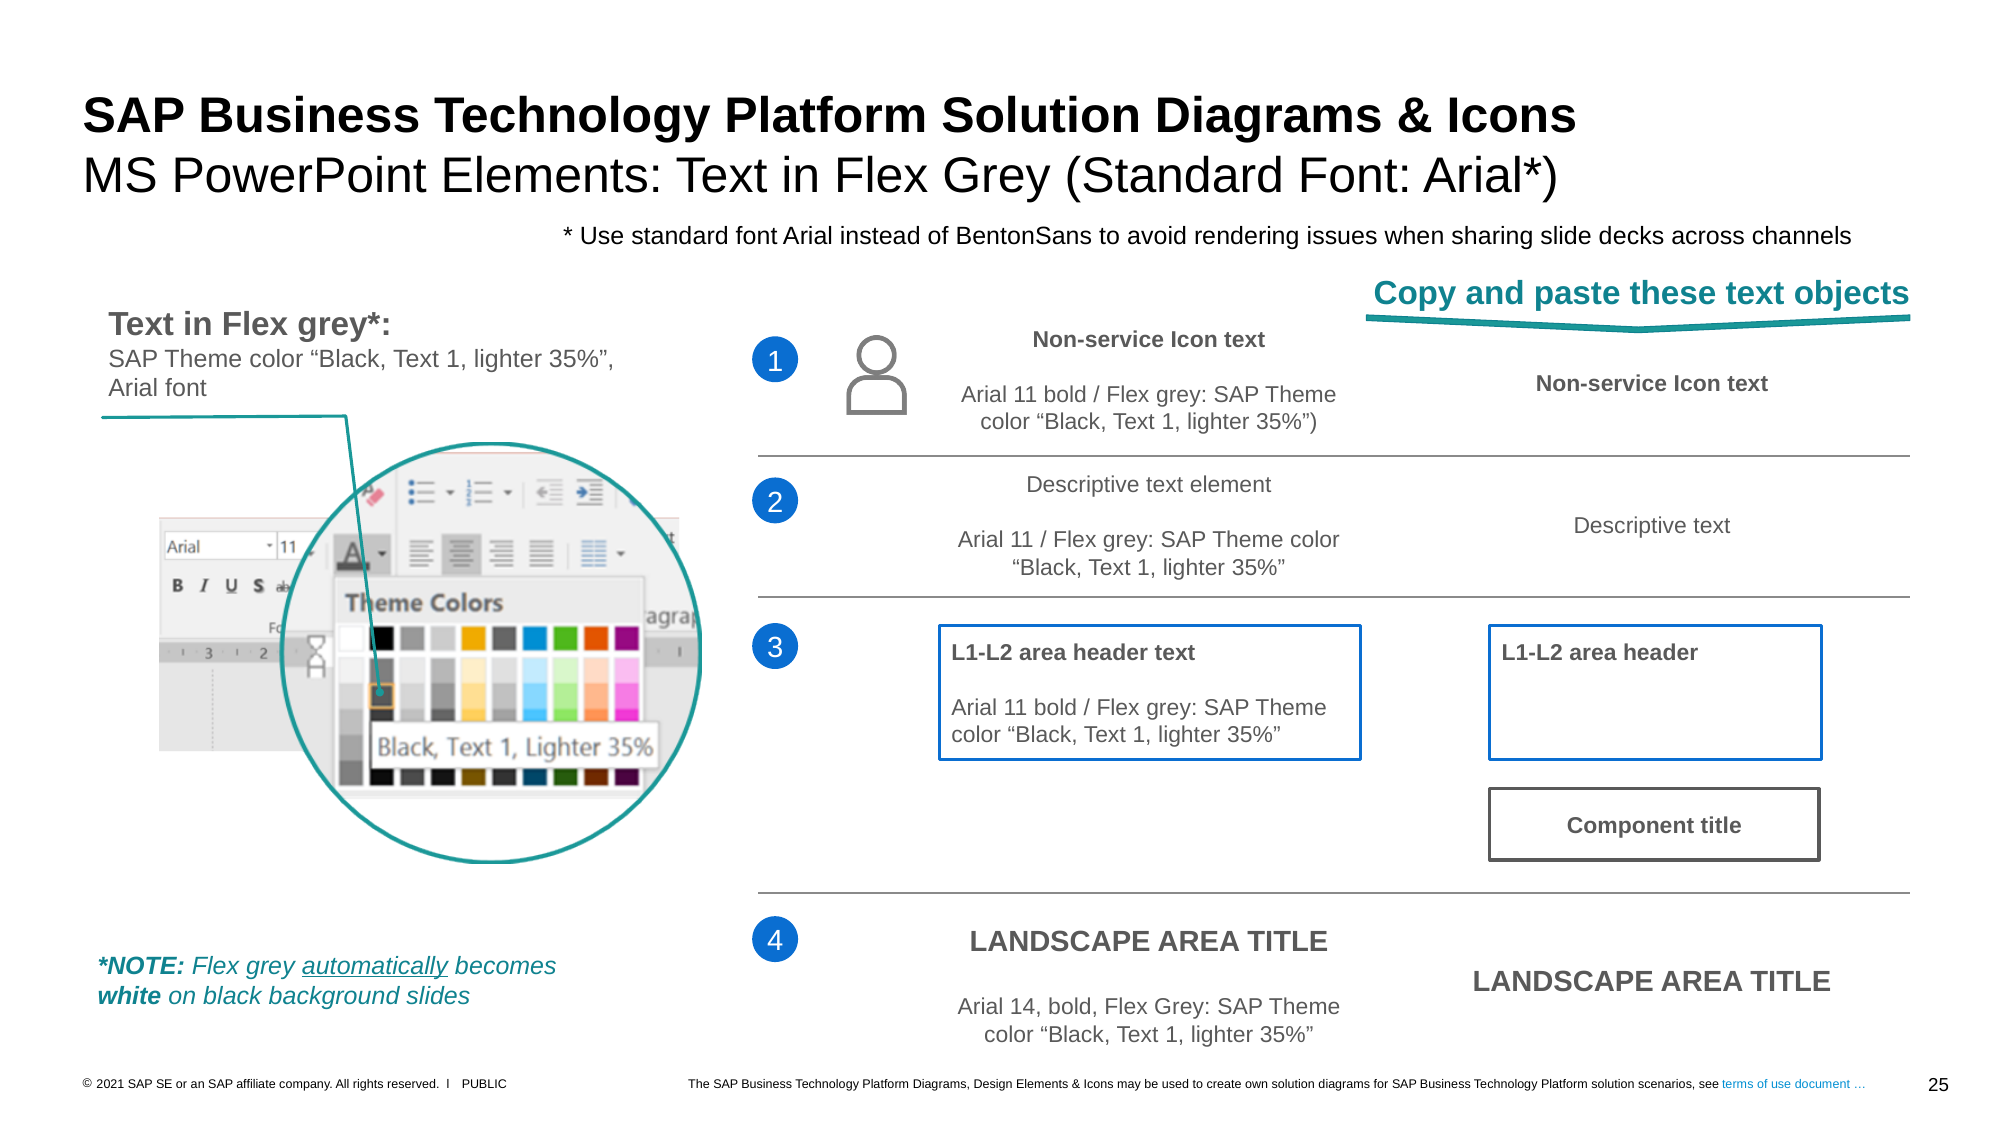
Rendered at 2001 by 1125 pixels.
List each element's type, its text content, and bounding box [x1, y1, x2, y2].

text_box 2 [752, 477, 799, 524]
text_box Component title [1488, 787, 1821, 862]
picture [835, 334, 917, 416]
text_box 1 [752, 336, 799, 383]
text_box L1-L2 area header text Arial 11 bold / Flex grey: SAP Theme color “Black, Text 1, lighter 35%” [938, 624, 1362, 761]
text_box Descriptive text element Arial 11 / Flex grey: SAP Theme color “Black, Text 1, lighter 35%” [936, 467, 1362, 591]
text_box 3 [752, 623, 799, 669]
text_box 4 [752, 916, 799, 963]
text_box Copy and paste these text objects [1366, 264, 1918, 317]
text_box Descriptive text [1484, 503, 1820, 546]
picture [1822, 1081, 1829, 1088]
picture [159, 441, 702, 864]
text_box L1-L2 area header [1488, 624, 1823, 761]
text_box [1366, 314, 1910, 333]
text_box Text in Flex grey*: SAP Theme color “Black, Text 1, lighter 35%”, Arial font [102, 296, 635, 408]
text_box LANDSCAPE AREA TITLE Arial 14, bold, Flex Grey: SAP Theme color “Black, Text 1, lighter 35%” [937, 916, 1361, 1053]
text_box LANDSCAPE AREA TITLE [1460, 956, 1844, 1003]
title SAP Business Technology Platform Solution Diagrams & Icons MS PowerPoint Elements: Text in Flex Grey (Standard Font: Arial*) [82, 82, 1918, 204]
text_box Non-service Icon text [1484, 361, 1820, 404]
text_box Non-service Icon text Arial 11 bold / Flex grey: SAP Theme color “Black, Text 1, lighter 35%”) [936, 316, 1362, 443]
text_box [102, 415, 349, 468]
text_box * Use standard font Arial instead of BentonSans to avoid rendering issues when sharing slide decks across channels [548, 212, 1955, 257]
text_box *NOTE: Flex grey automatically becomes white on black background slides [82, 942, 587, 1017]
picture [1795, 1079, 1800, 1088]
